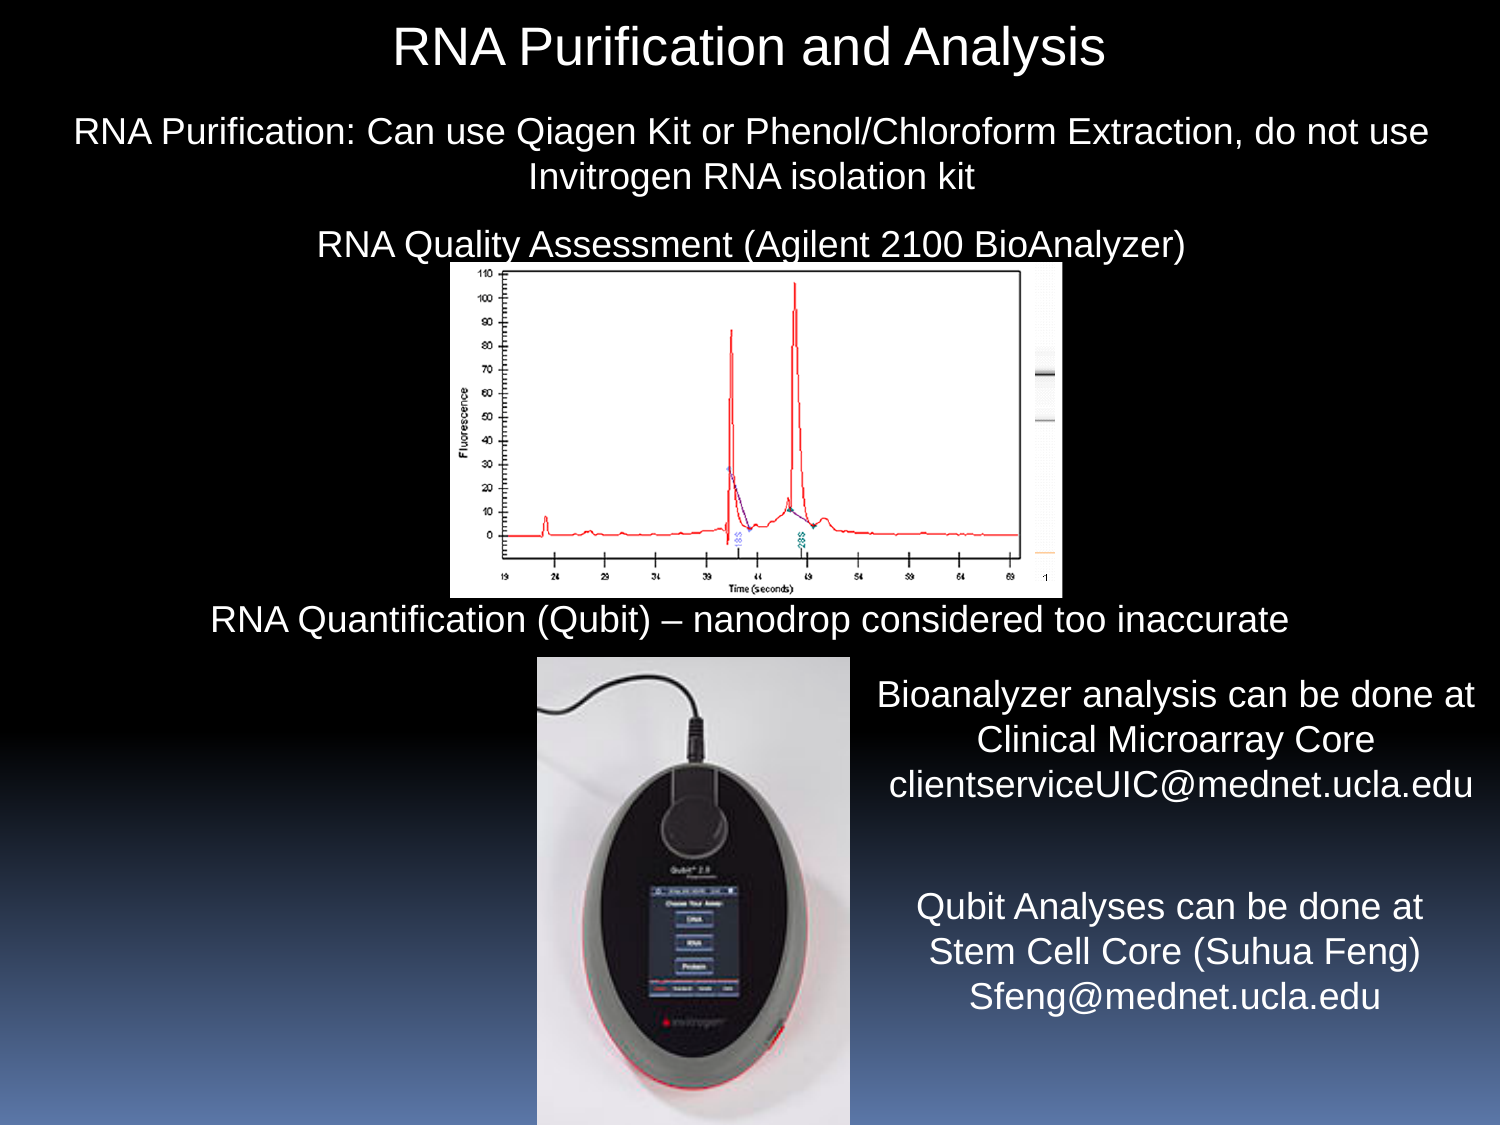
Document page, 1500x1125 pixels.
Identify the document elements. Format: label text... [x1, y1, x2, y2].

text_box Bioanalyzer analysis can be done at Clinical Microarray Core clientserviceUIC@mednet.ucla.edu [861, 662, 1500, 813]
text_box Qubit Analyses can be done at Stem Cell Core (Suhua Feng) Sfeng@mednet.ucla.edu [861, 874, 1500, 1025]
text_box RNA Purification: Can use Qiagen Kit or Phenol/Chloroform Extraction, do not use Invitrogen RNA isolation kit [1, 99, 1500, 205]
picture [536, 657, 851, 1125]
text_box RNA Quantification (Qubit) – nanodrop considered too inaccurate [0, 587, 1500, 648]
text_box RNA Quality Assessment (Agilent 2100 BioAnalyzer) [1, 212, 1500, 273]
picture [449, 262, 1063, 599]
text_box RNA Purification and Analysis [0, 3, 1500, 84]
